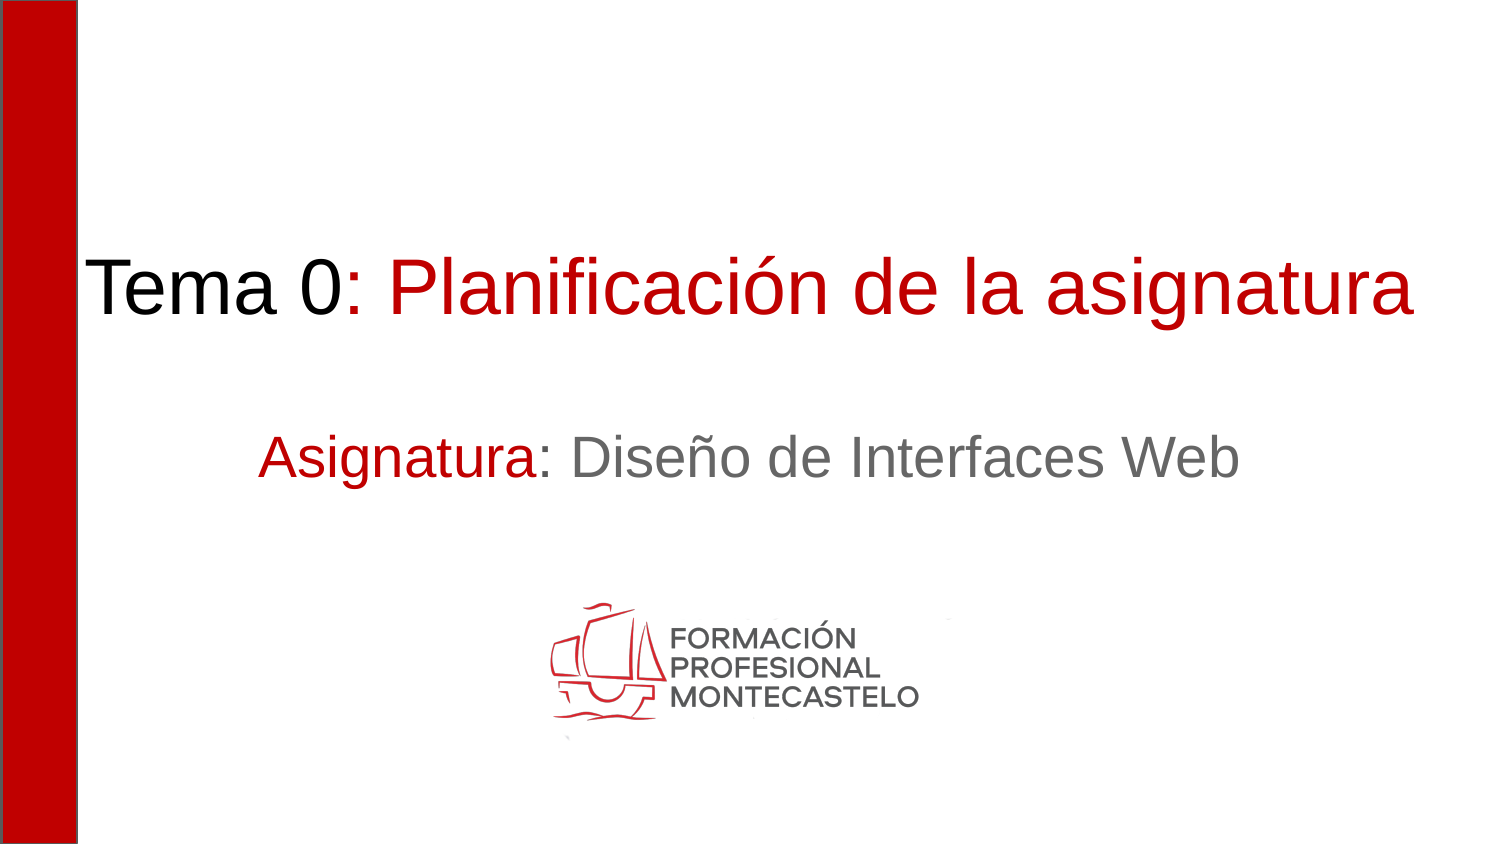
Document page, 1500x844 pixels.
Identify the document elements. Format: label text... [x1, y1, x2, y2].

picture [528, 601, 978, 741]
subtitle Asignatura: Diseño de Interfaces Web [77, 409, 1449, 540]
title Tema 0: Planificación de la asignatura [77, 169, 1449, 347]
text_box [2, 0, 77, 844]
